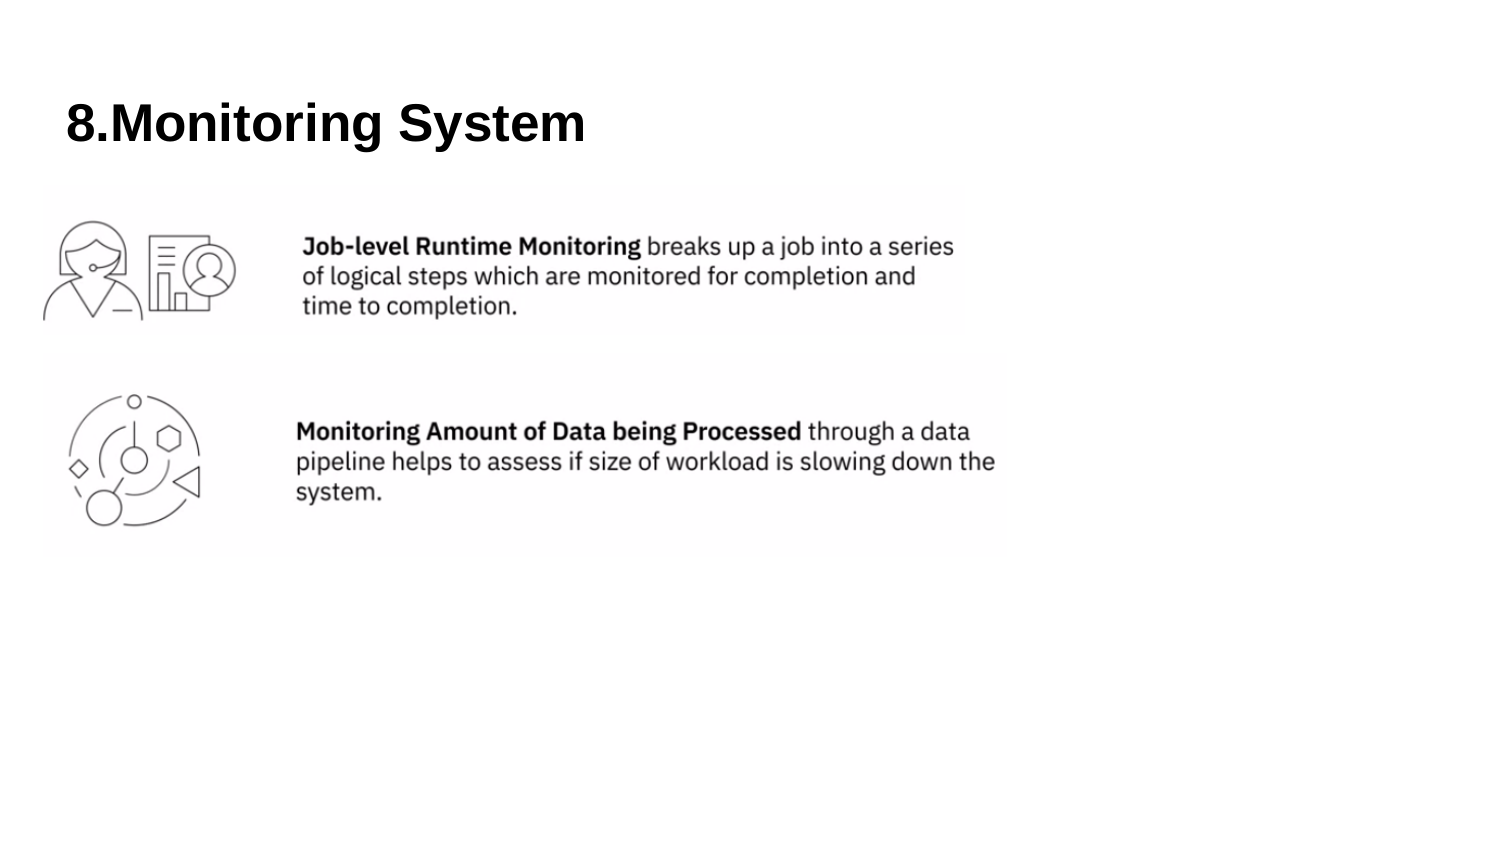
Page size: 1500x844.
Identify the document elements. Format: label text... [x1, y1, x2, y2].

picture [43, 185, 966, 336]
title 8.Monitoring System [51, 72, 1449, 167]
picture [43, 353, 1008, 557]
